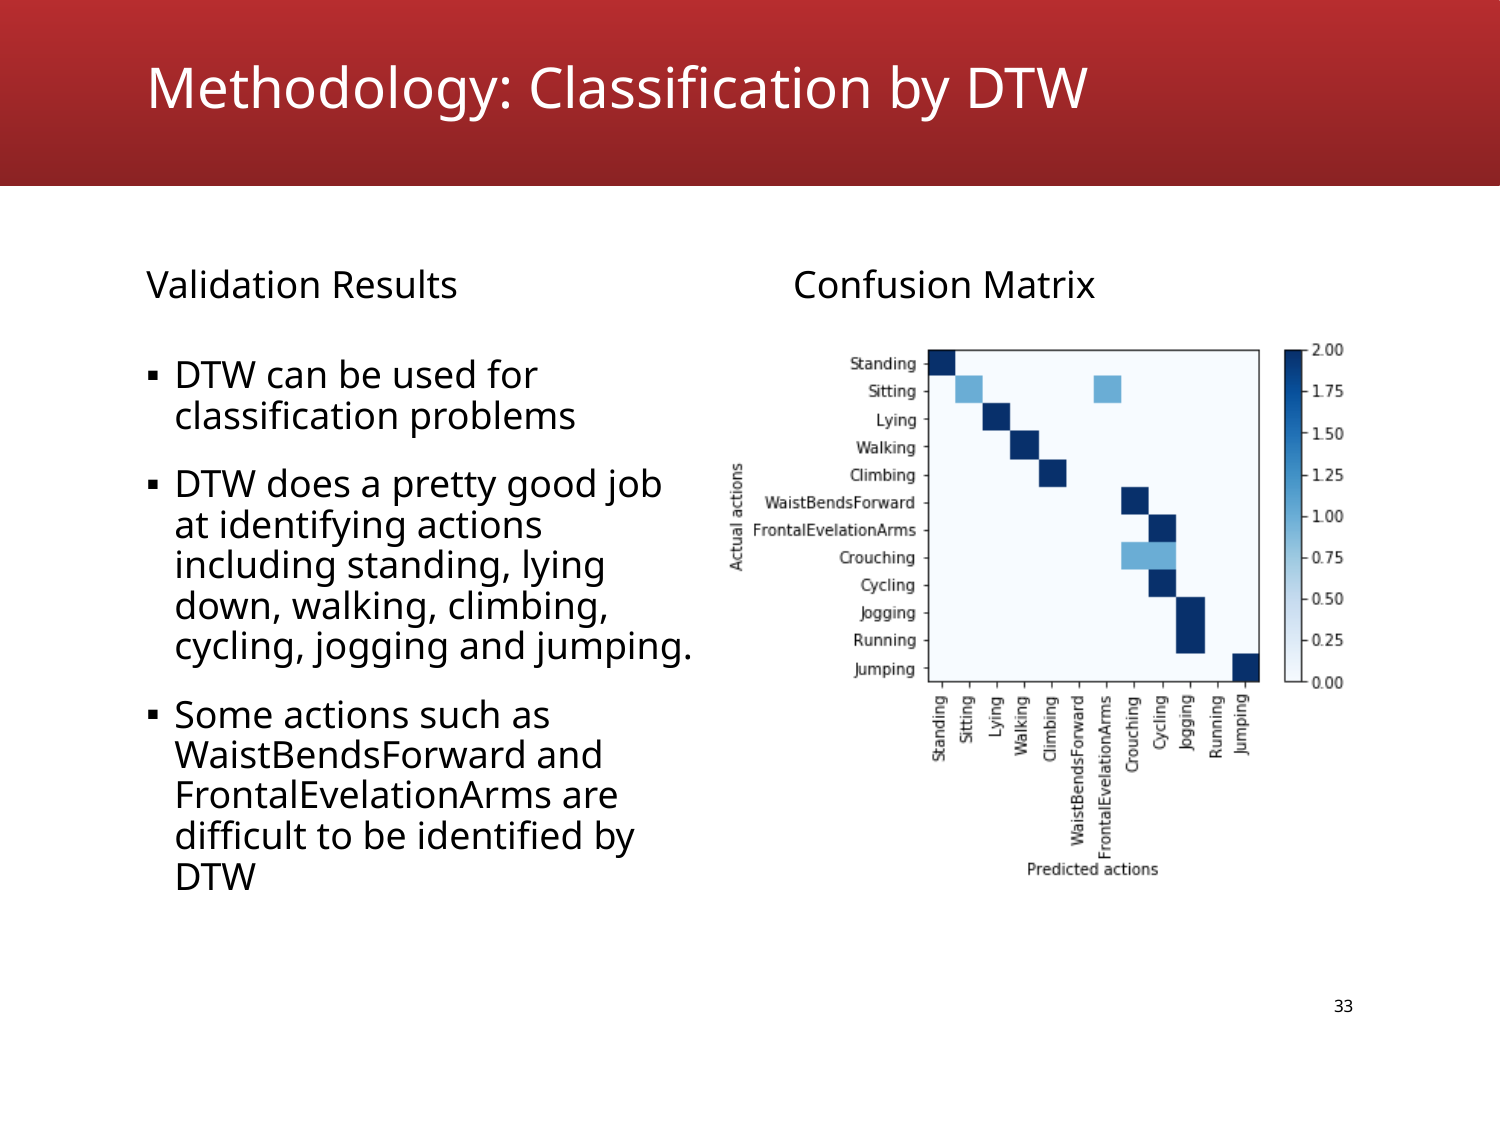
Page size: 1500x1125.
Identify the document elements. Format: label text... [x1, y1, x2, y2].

slide_number 33 [1265, 987, 1369, 1027]
title Methodology: Classification by DTW [131, 16, 1369, 164]
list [721, 333, 1356, 889]
list DTW can be used for classification problems DTW does a pretty good job at identifying actions including standing, lying down, walking, climbing, cycling, jogging and jumping. Some actions such as WaistBendsForward and FrontalEvelationArms are difficult to be identified by DTW [131, 348, 722, 974]
list Validation Results [131, 223, 722, 348]
list Confusion Matrix [778, 223, 1369, 349]
